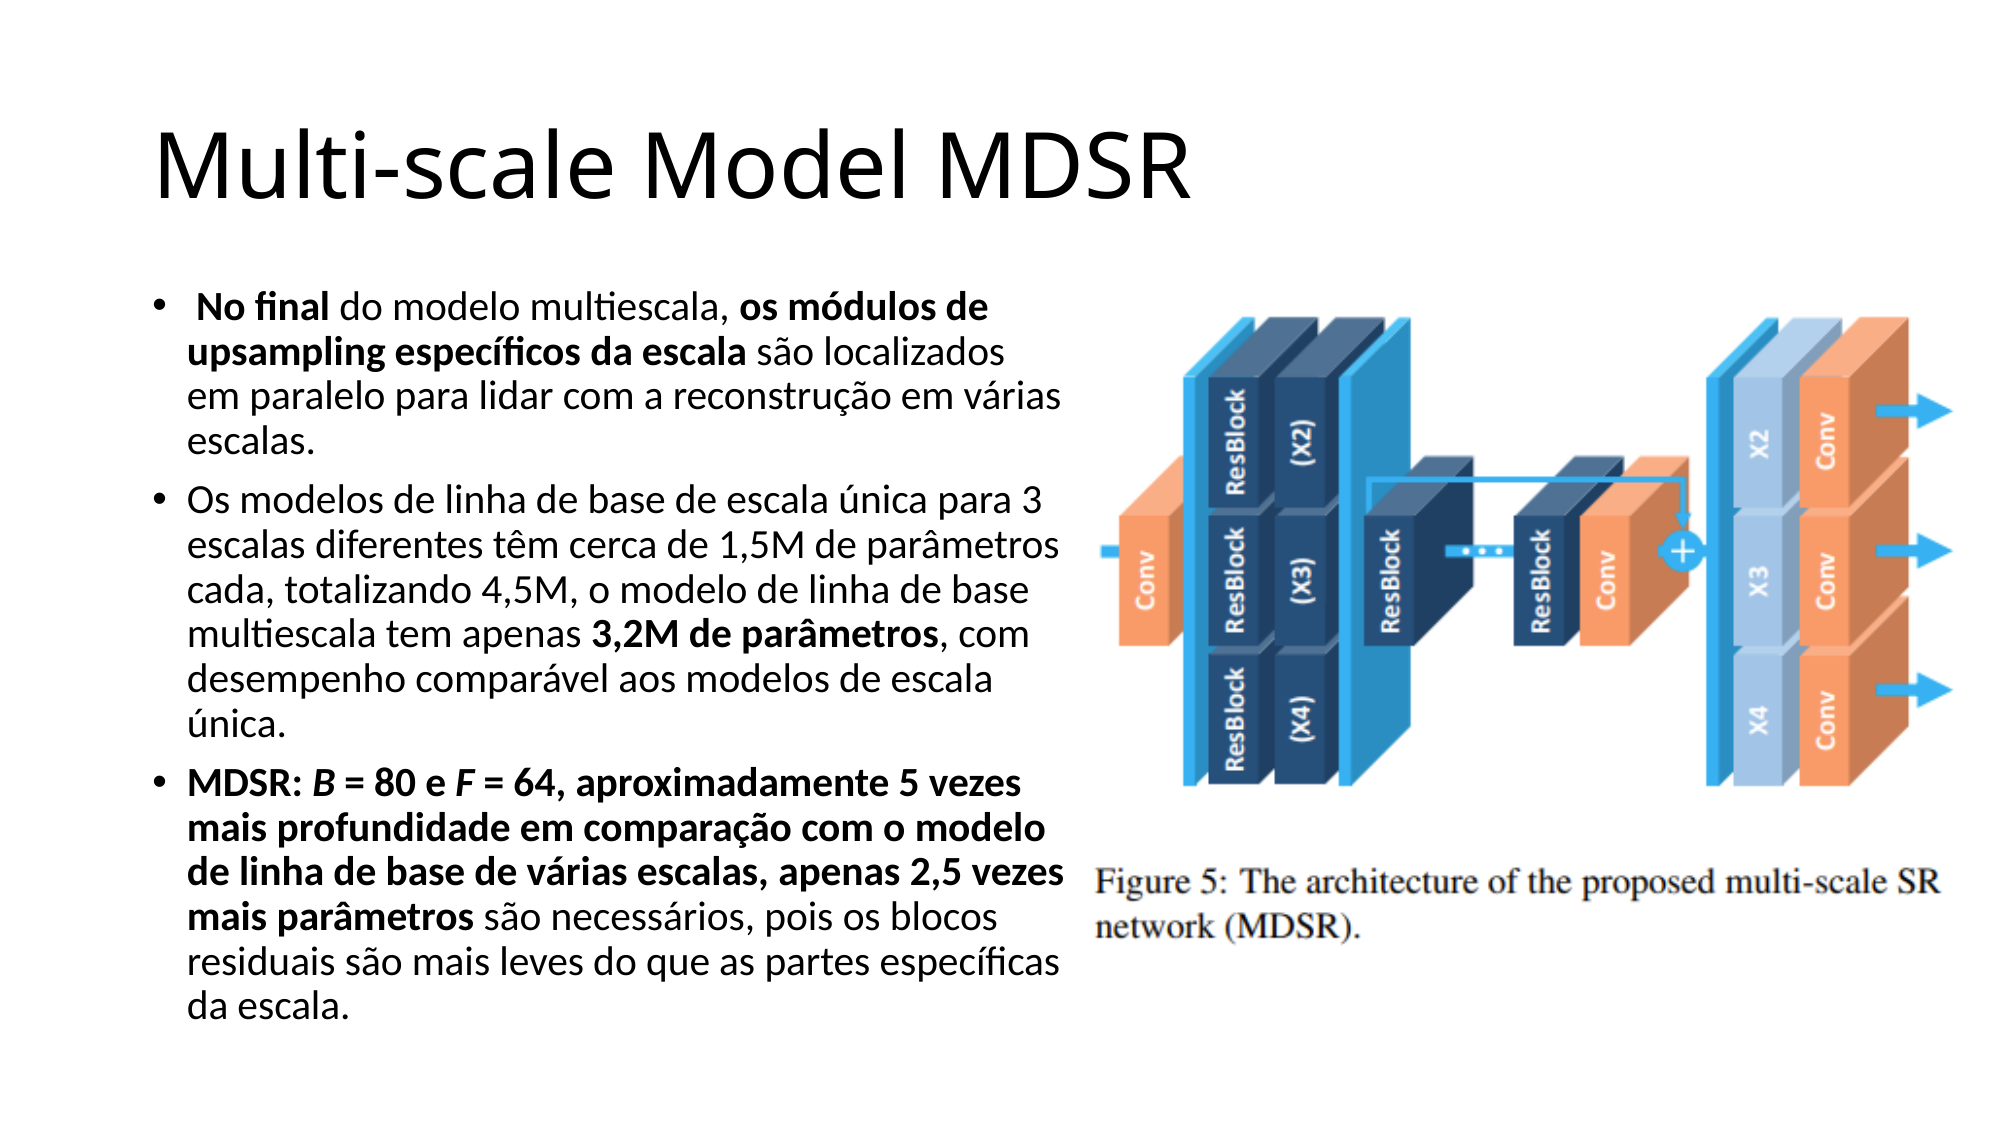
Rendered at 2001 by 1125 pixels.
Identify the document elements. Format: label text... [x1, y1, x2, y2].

list No final do modelo multiescala, os módulos de upsampling específicos da escala são localizados em paralelo para lidar com a reconstrução em várias escalas. Os modelos de linha de base de escala única para 3 escalas diferentes têm cerca de 1,5M de parâmetros cada, totalizando 4,5M, o modelo de linha de base multiescala tem apenas 3,2M de parâmetros, com desempenho comparável aos modelos de escala única. MDSR: B = 80 e F = 64, aproximadamente 5 vezes mais profundidade em comparação com o modelo de linha de base de várias escalas, apenas 2,5 vezes mais parâmetros são necessários, pois os blocos residuais são mais leves do que as partes específicas da escala. [137, 277, 1082, 1038]
picture [1081, 226, 2001, 985]
title Multi-scale Model MDSR [137, 59, 1863, 277]
